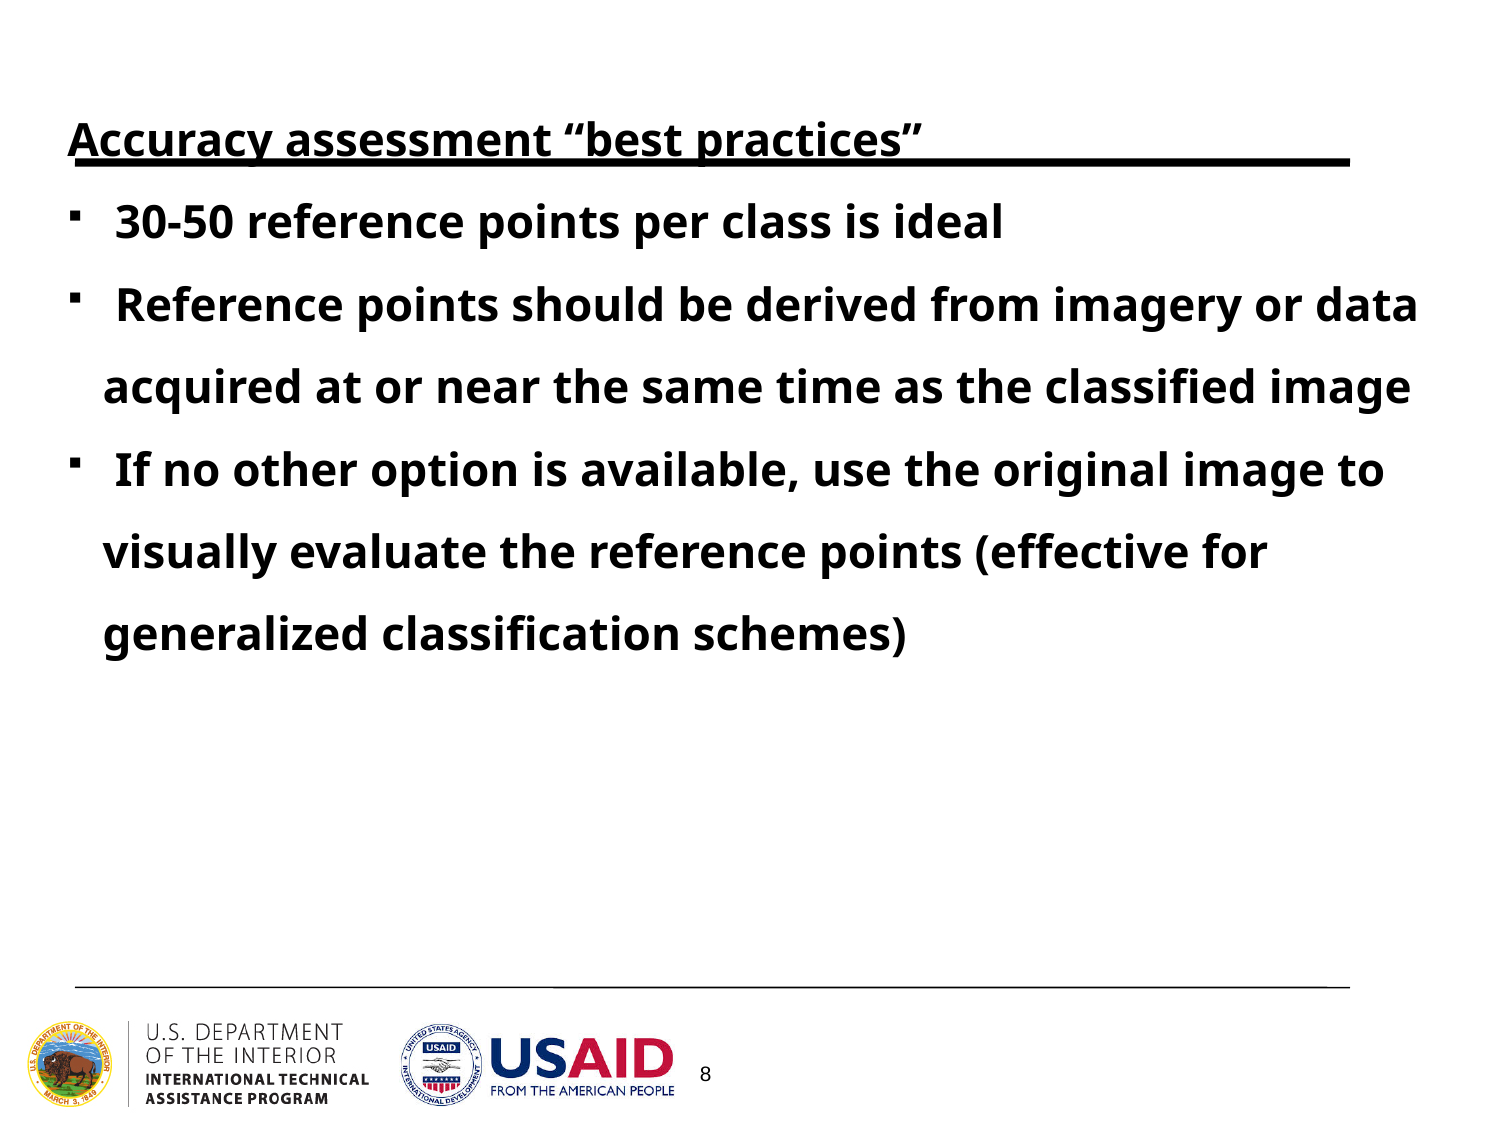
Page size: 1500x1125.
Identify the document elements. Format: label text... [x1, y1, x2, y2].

text_box Accuracy assessment “best practices” 30-50 reference points per class is ideal Reference points should be derived from imagery or data acquired at or near the same time as the classified image If no other option is available, use the original image to visually evaluate the reference points (effective for generalized classification schemes) [53, 76, 1452, 700]
picture [399, 1022, 675, 1107]
picture [19, 1011, 375, 1113]
